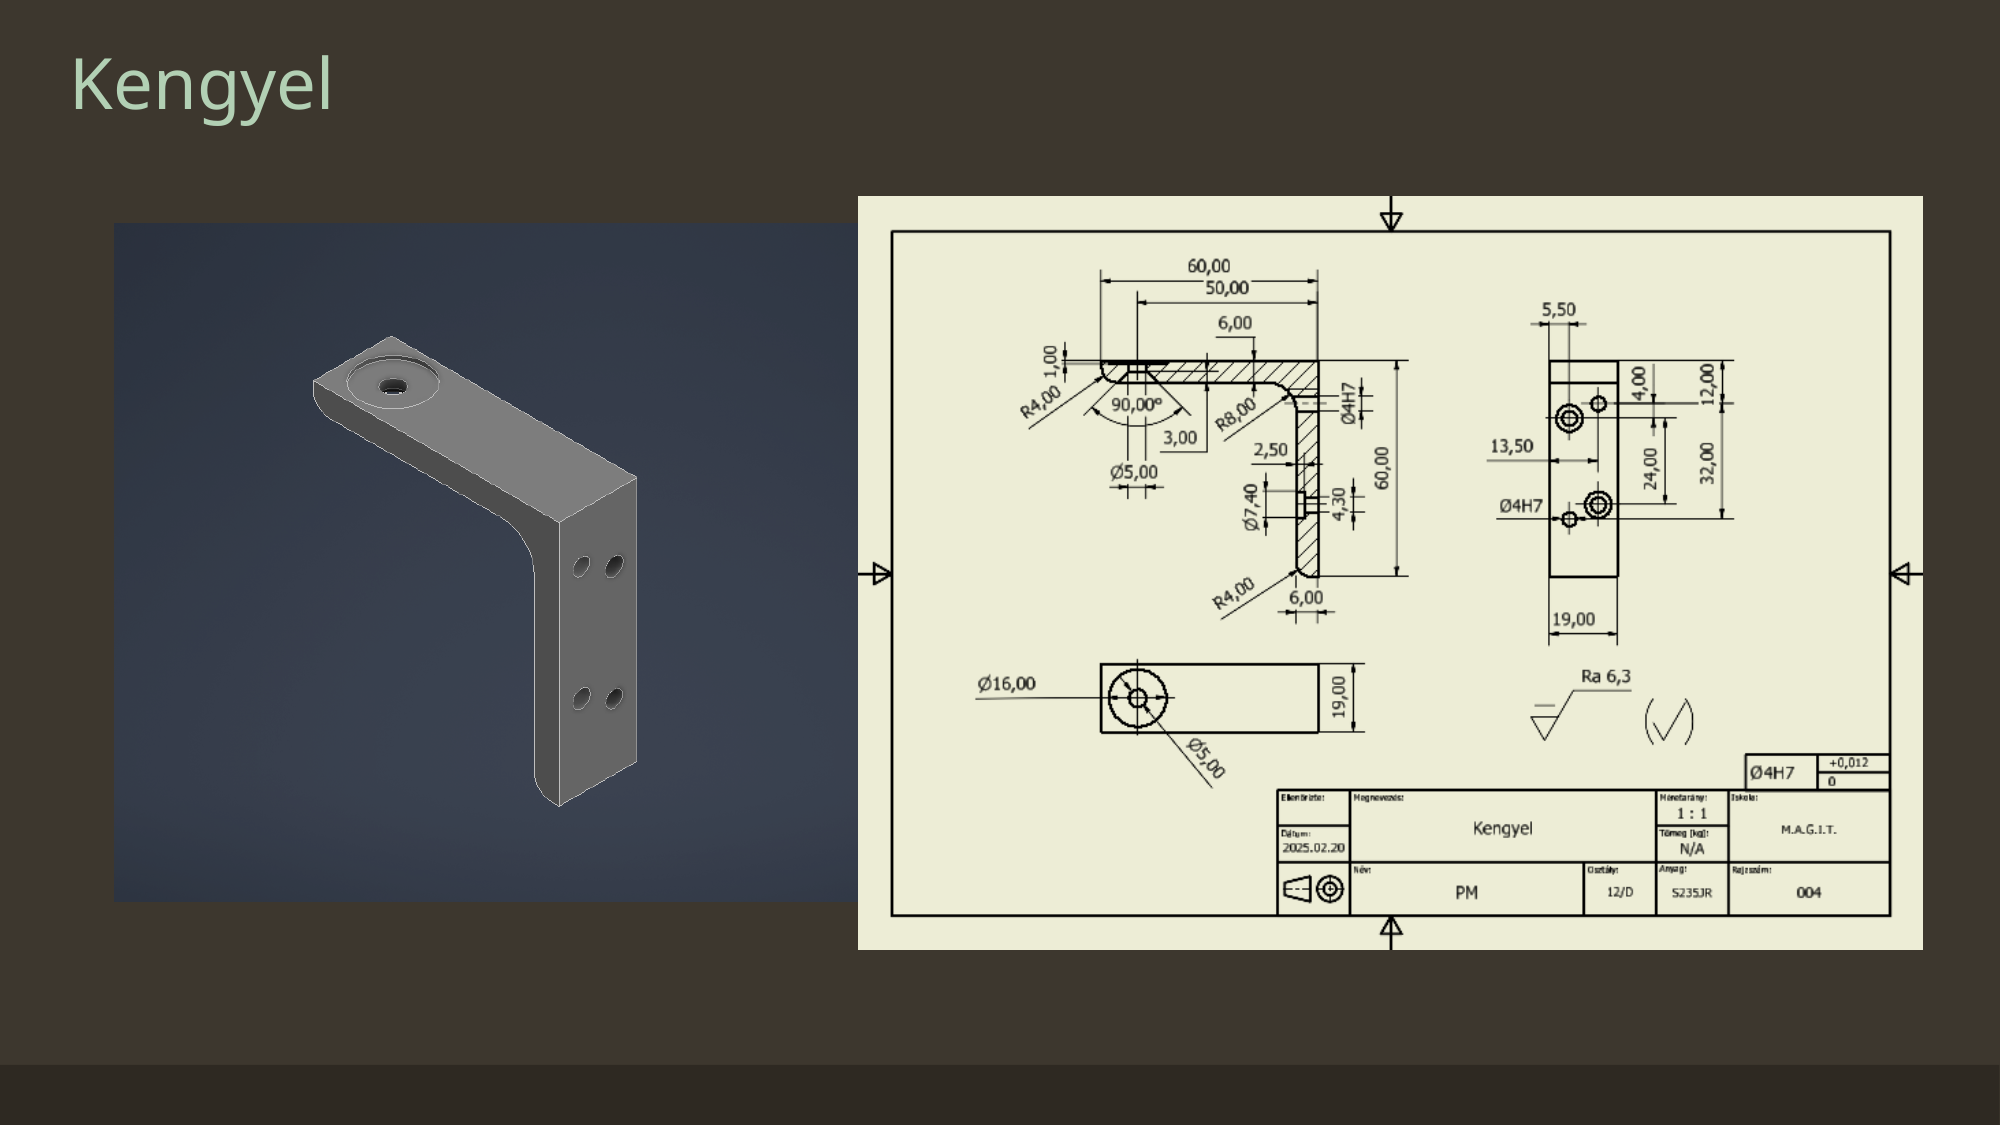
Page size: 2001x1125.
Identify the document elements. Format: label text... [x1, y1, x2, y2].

title Kengyel [55, 0, 1780, 132]
picture [114, 196, 1923, 950]
